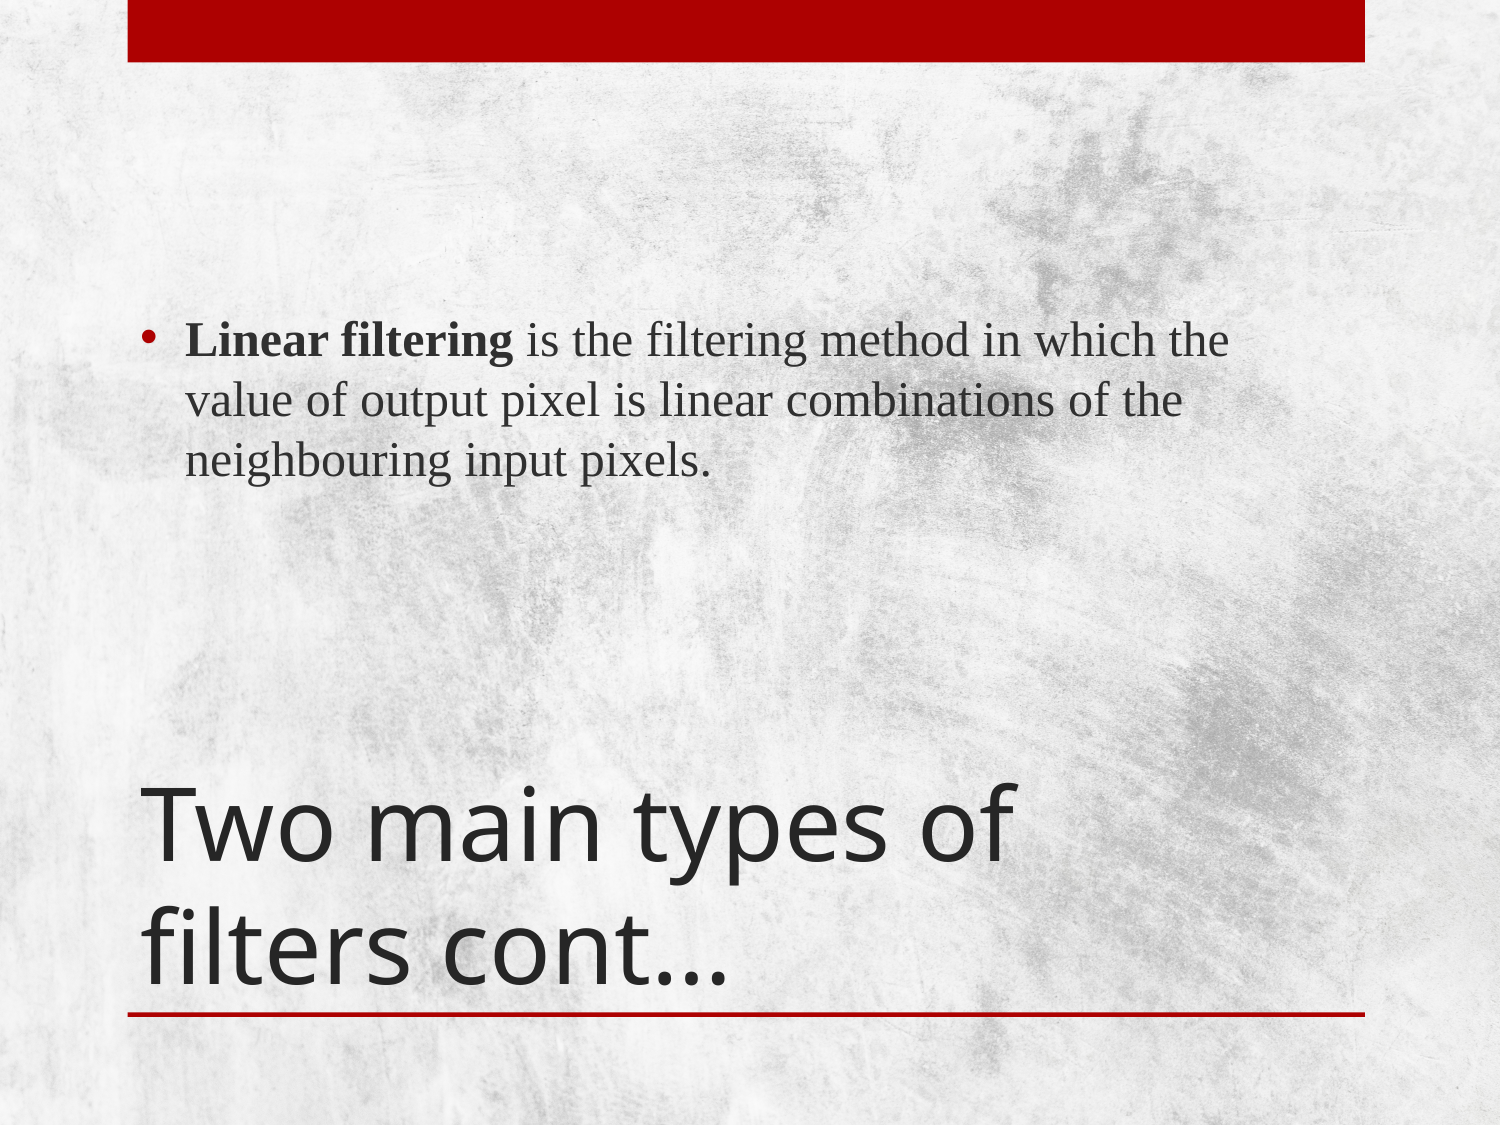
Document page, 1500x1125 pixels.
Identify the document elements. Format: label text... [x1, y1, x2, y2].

list Linear filtering is the filtering method in which the value of output pixel is linear combinations of the neighbouring input pixels. [125, 112, 1363, 750]
picture [0, 0, 1500, 1125]
title Two main types of filters cont… [125, 750, 1238, 1013]
